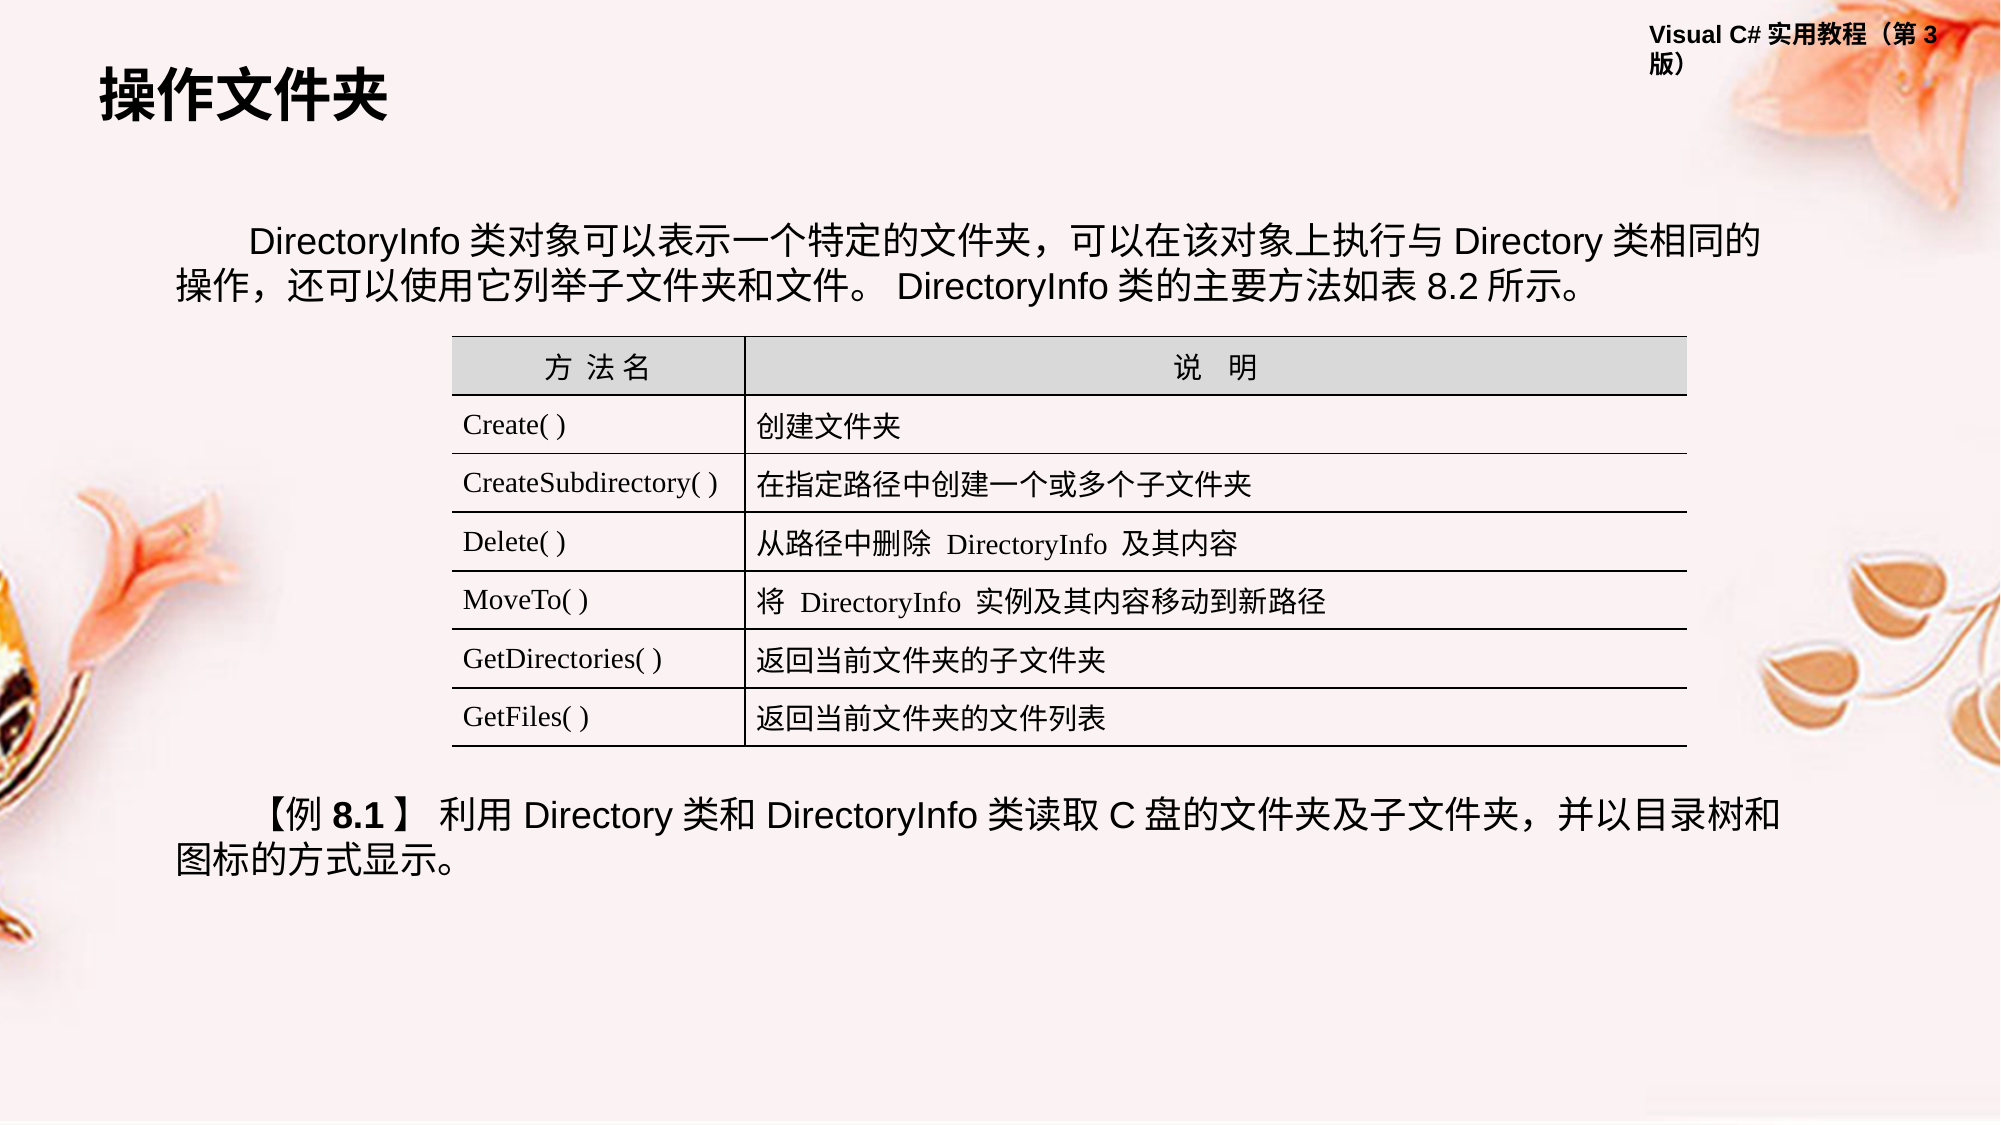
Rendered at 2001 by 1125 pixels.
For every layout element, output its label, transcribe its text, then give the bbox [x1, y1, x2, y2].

table_cell CreateSubdirectory( ) [452, 454, 744, 511]
table_header 说 明 [746, 337, 1687, 394]
table_cell Create( ) [452, 396, 744, 453]
table_cell 返回当前文件夹的子文件夹 [746, 630, 1687, 687]
table_cell GetDirectories( ) [452, 630, 744, 687]
table_cell Delete( ) [452, 513, 744, 570]
table_cell 返回当前文件夹的文件列表 [746, 689, 1687, 745]
table_cell 将 DirectoryInfo 实例及其内容移动到新路径 [746, 572, 1687, 628]
table_cell GetFiles( ) [452, 689, 744, 745]
table_cell 在指定路径中创建一个或多个子文件夹 [746, 454, 1687, 511]
text_box DirectoryInfo类对象可以表示一个特定的文件夹，可以在该对象上执行与Directory类相同的操作，还可以使用它列举子文件夹和文件。DirectoryInfo类的主要方法如表8.2所示。 [160, 209, 1793, 314]
text_box 操作文件夹 [83, 58, 991, 136]
picture [0, 0, 2001, 1125]
table_header 方 法 名 [452, 337, 744, 394]
table_cell 从路径中删除 DirectoryInfo 及其内容 [746, 513, 1687, 570]
table_cell 创建文件夹 [746, 396, 1687, 453]
table_cell MoveTo( ) [452, 572, 744, 628]
text_box 【例8.1】 利用Directory类和DirectoryInfo类读取C盘的文件夹及子文件夹，并以目录树和图标的方式显示。 [160, 783, 1809, 888]
